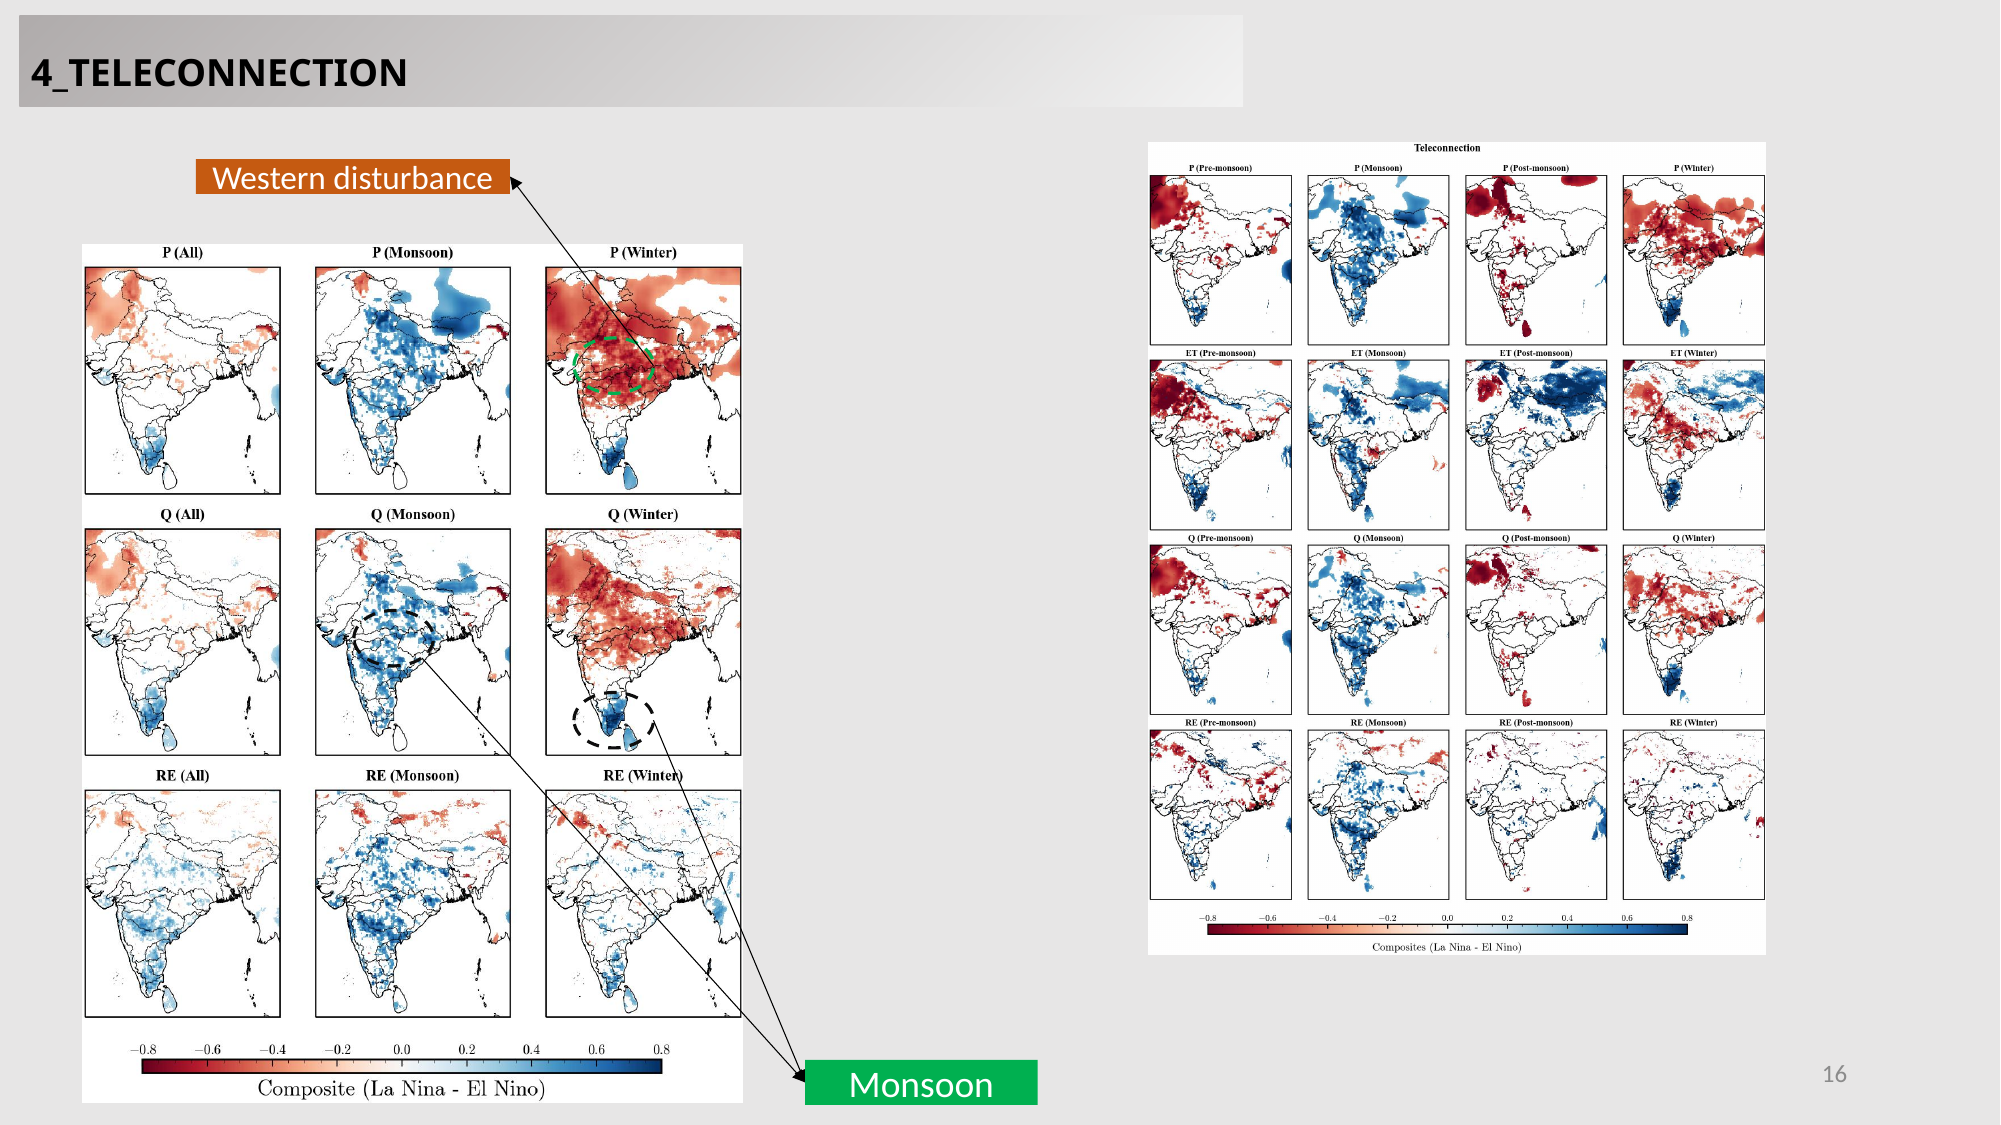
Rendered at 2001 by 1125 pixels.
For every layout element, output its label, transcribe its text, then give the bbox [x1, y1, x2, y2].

slide_number 16 [1412, 1042, 1863, 1103]
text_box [509, 176, 654, 366]
text_box 4_TELECONNECTION [19, 15, 1244, 107]
text_box Western disturbance [195, 158, 511, 195]
text_box Monsoon [804, 1059, 1039, 1106]
picture [1148, 142, 1766, 955]
picture [82, 244, 743, 1103]
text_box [421, 657, 806, 1083]
